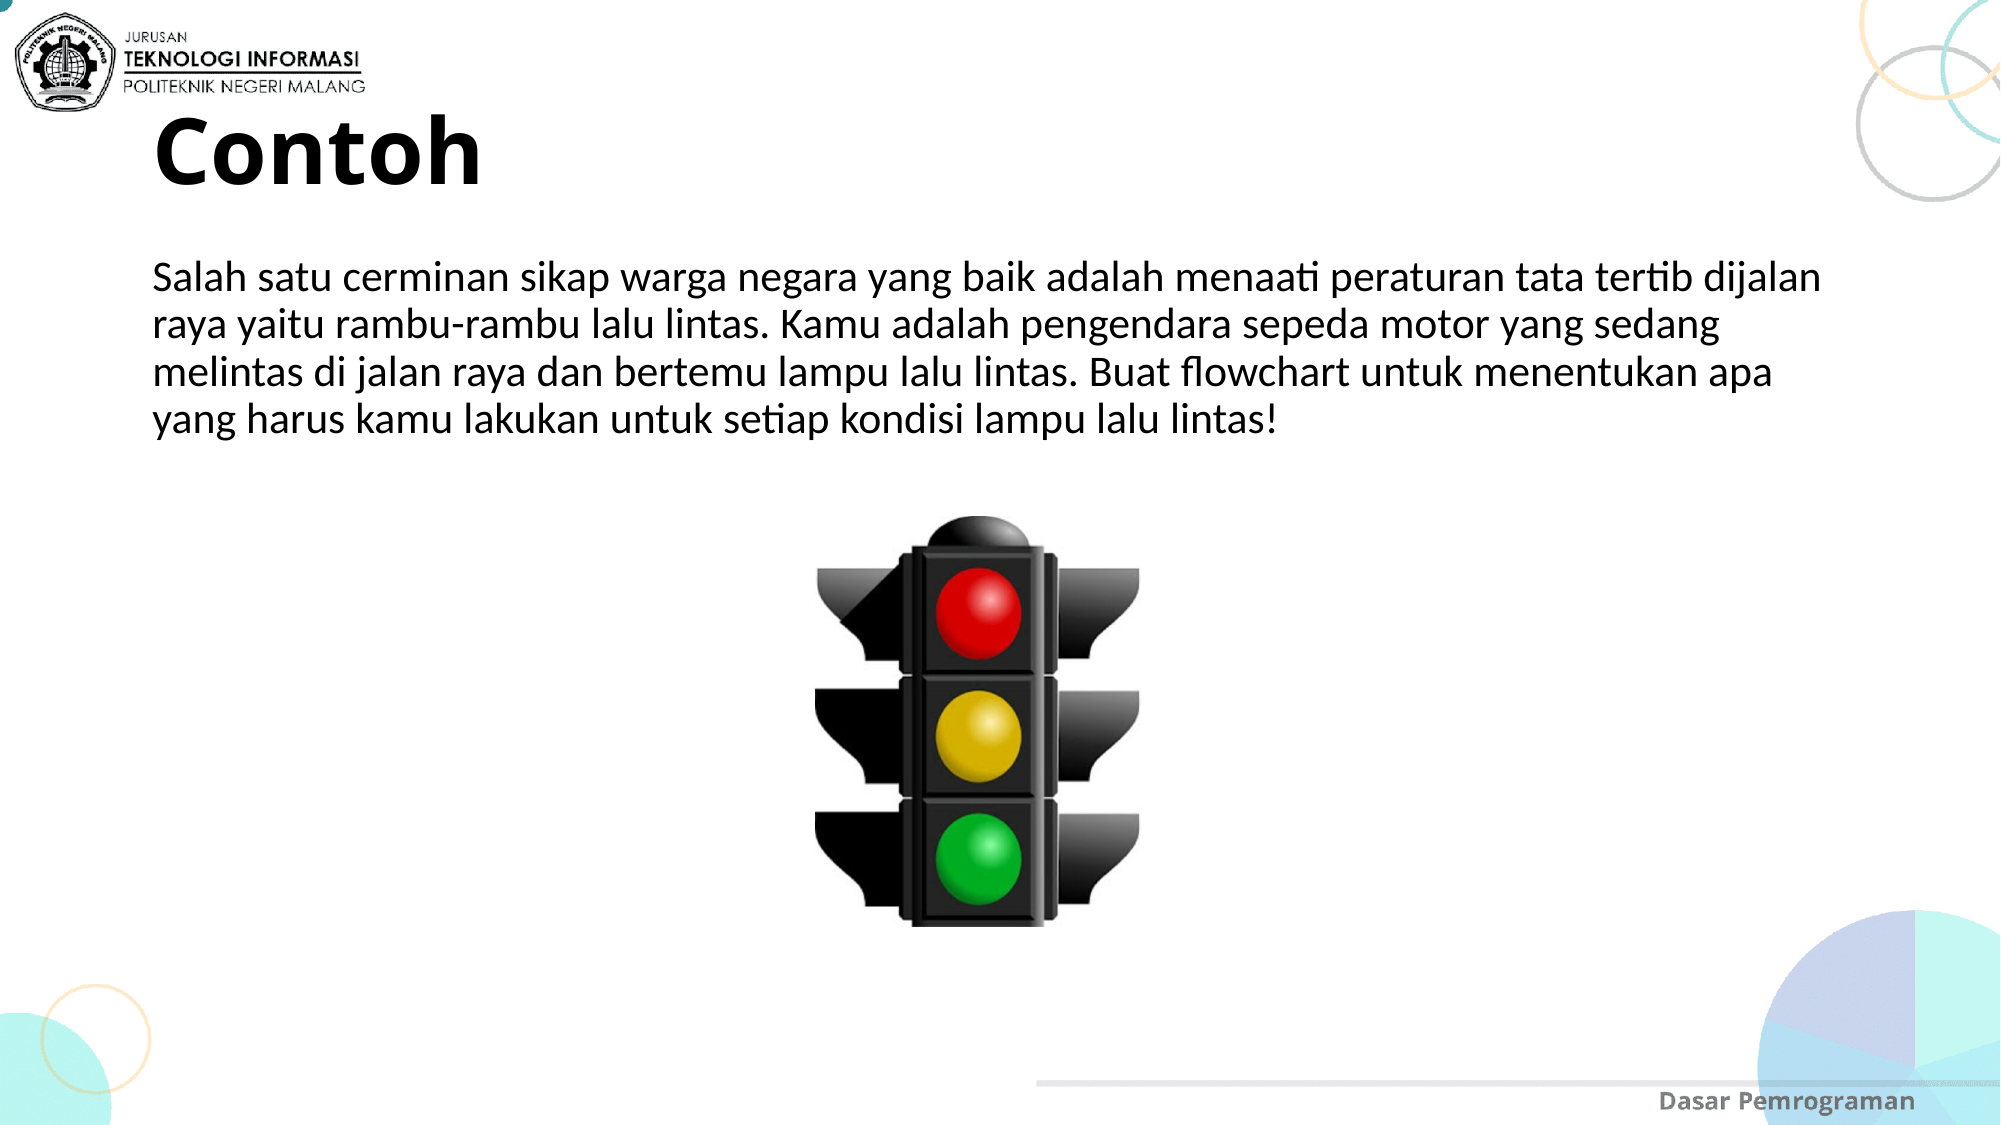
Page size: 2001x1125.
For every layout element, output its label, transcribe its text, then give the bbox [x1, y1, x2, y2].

list Salah satu cerminan sikap warga negara yang baik adalah menaati peraturan tata tertib dijalan raya yaitu rambu-rambu lalu lintas. Kamu adalah pengendara sepeda motor yang sedang melintas di jalan raya dan bertemu lampu lalu lintas. Buat flowchart untuk menentukan apa yang harus kamu lakukan untuk setiap kondisi lampu lalu lintas! [137, 246, 1863, 1014]
title Contoh [137, 46, 1863, 246]
picture [0, 0, 2001, 1125]
